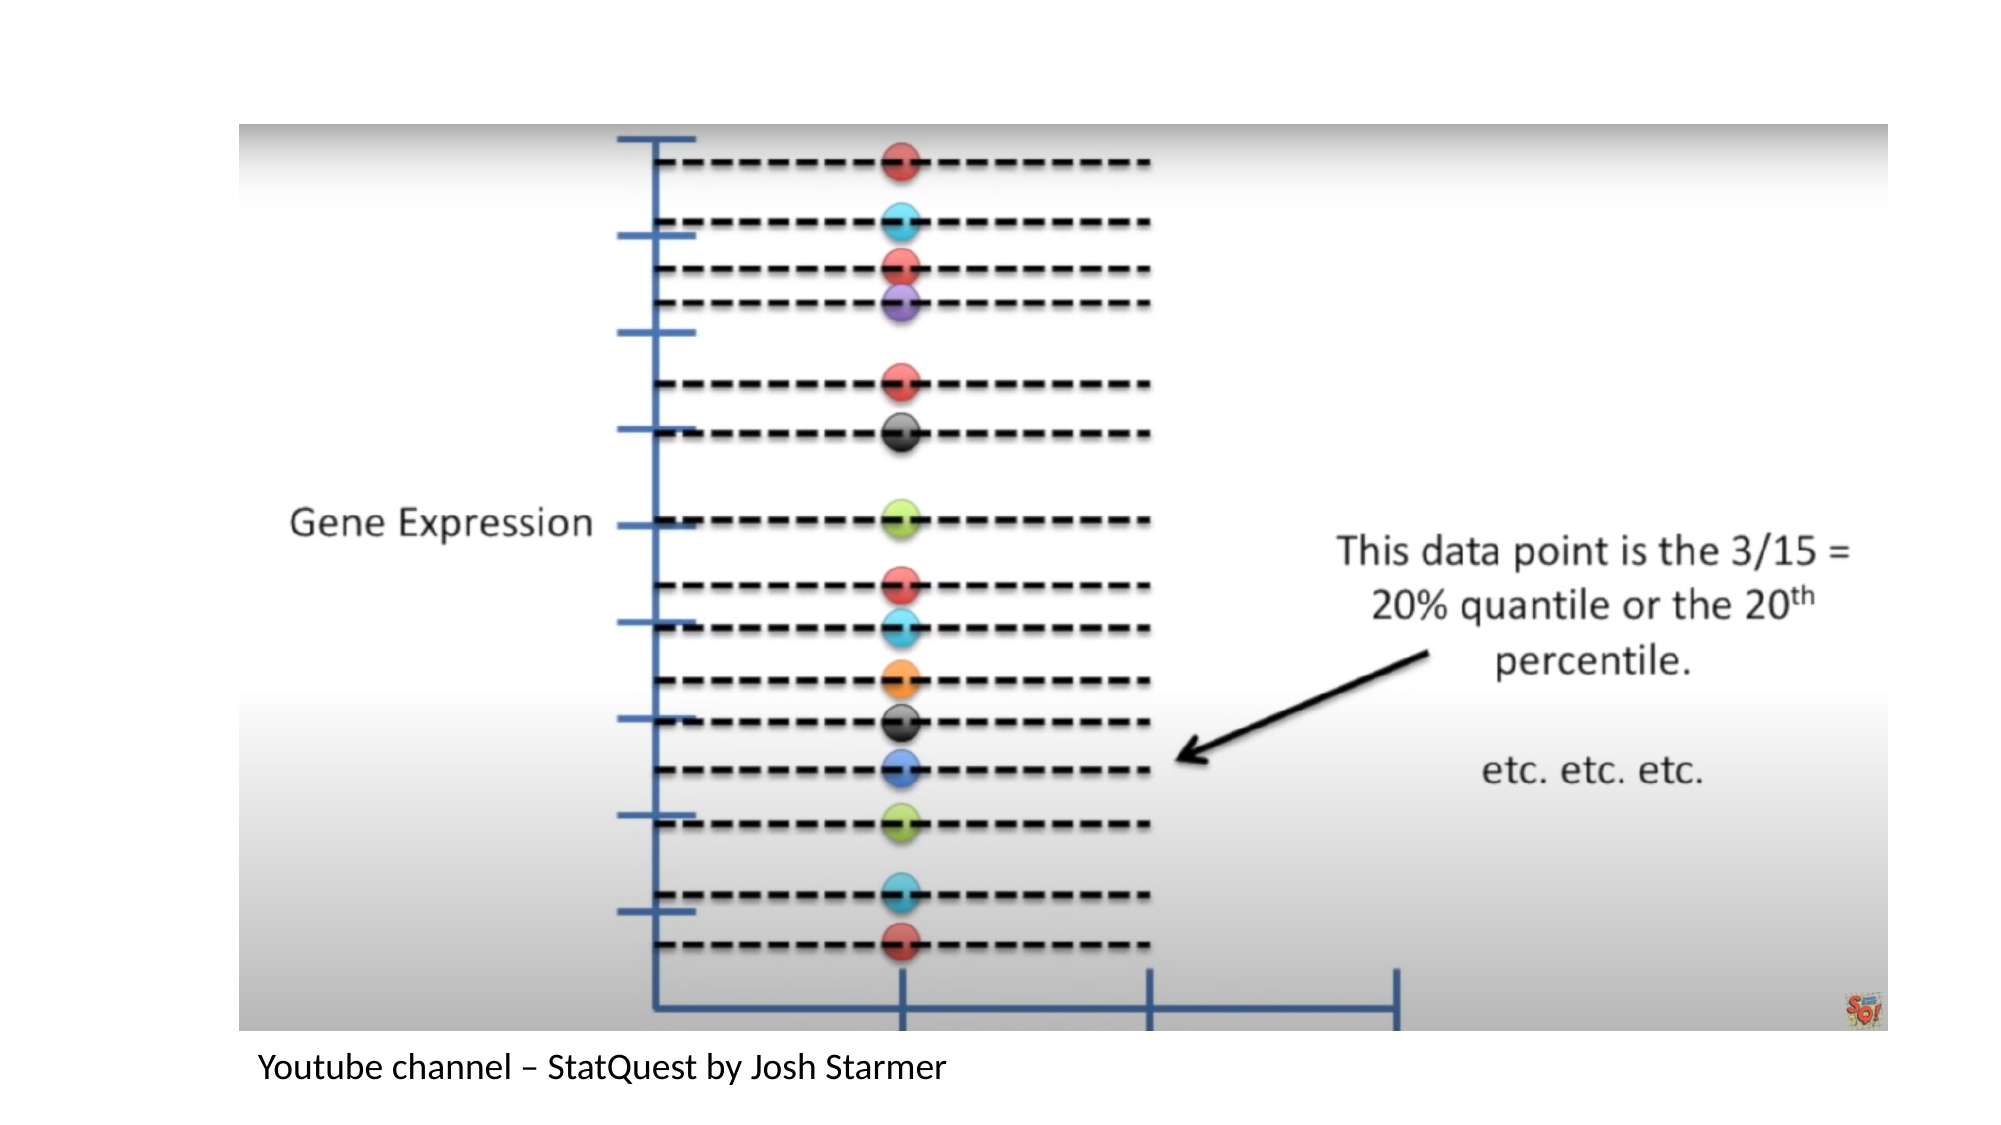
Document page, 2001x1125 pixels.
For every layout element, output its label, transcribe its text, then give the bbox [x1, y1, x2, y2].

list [239, 124, 1888, 1031]
text_box Youtube channel – StatQuest by Josh Starmer [243, 1034, 964, 1095]
